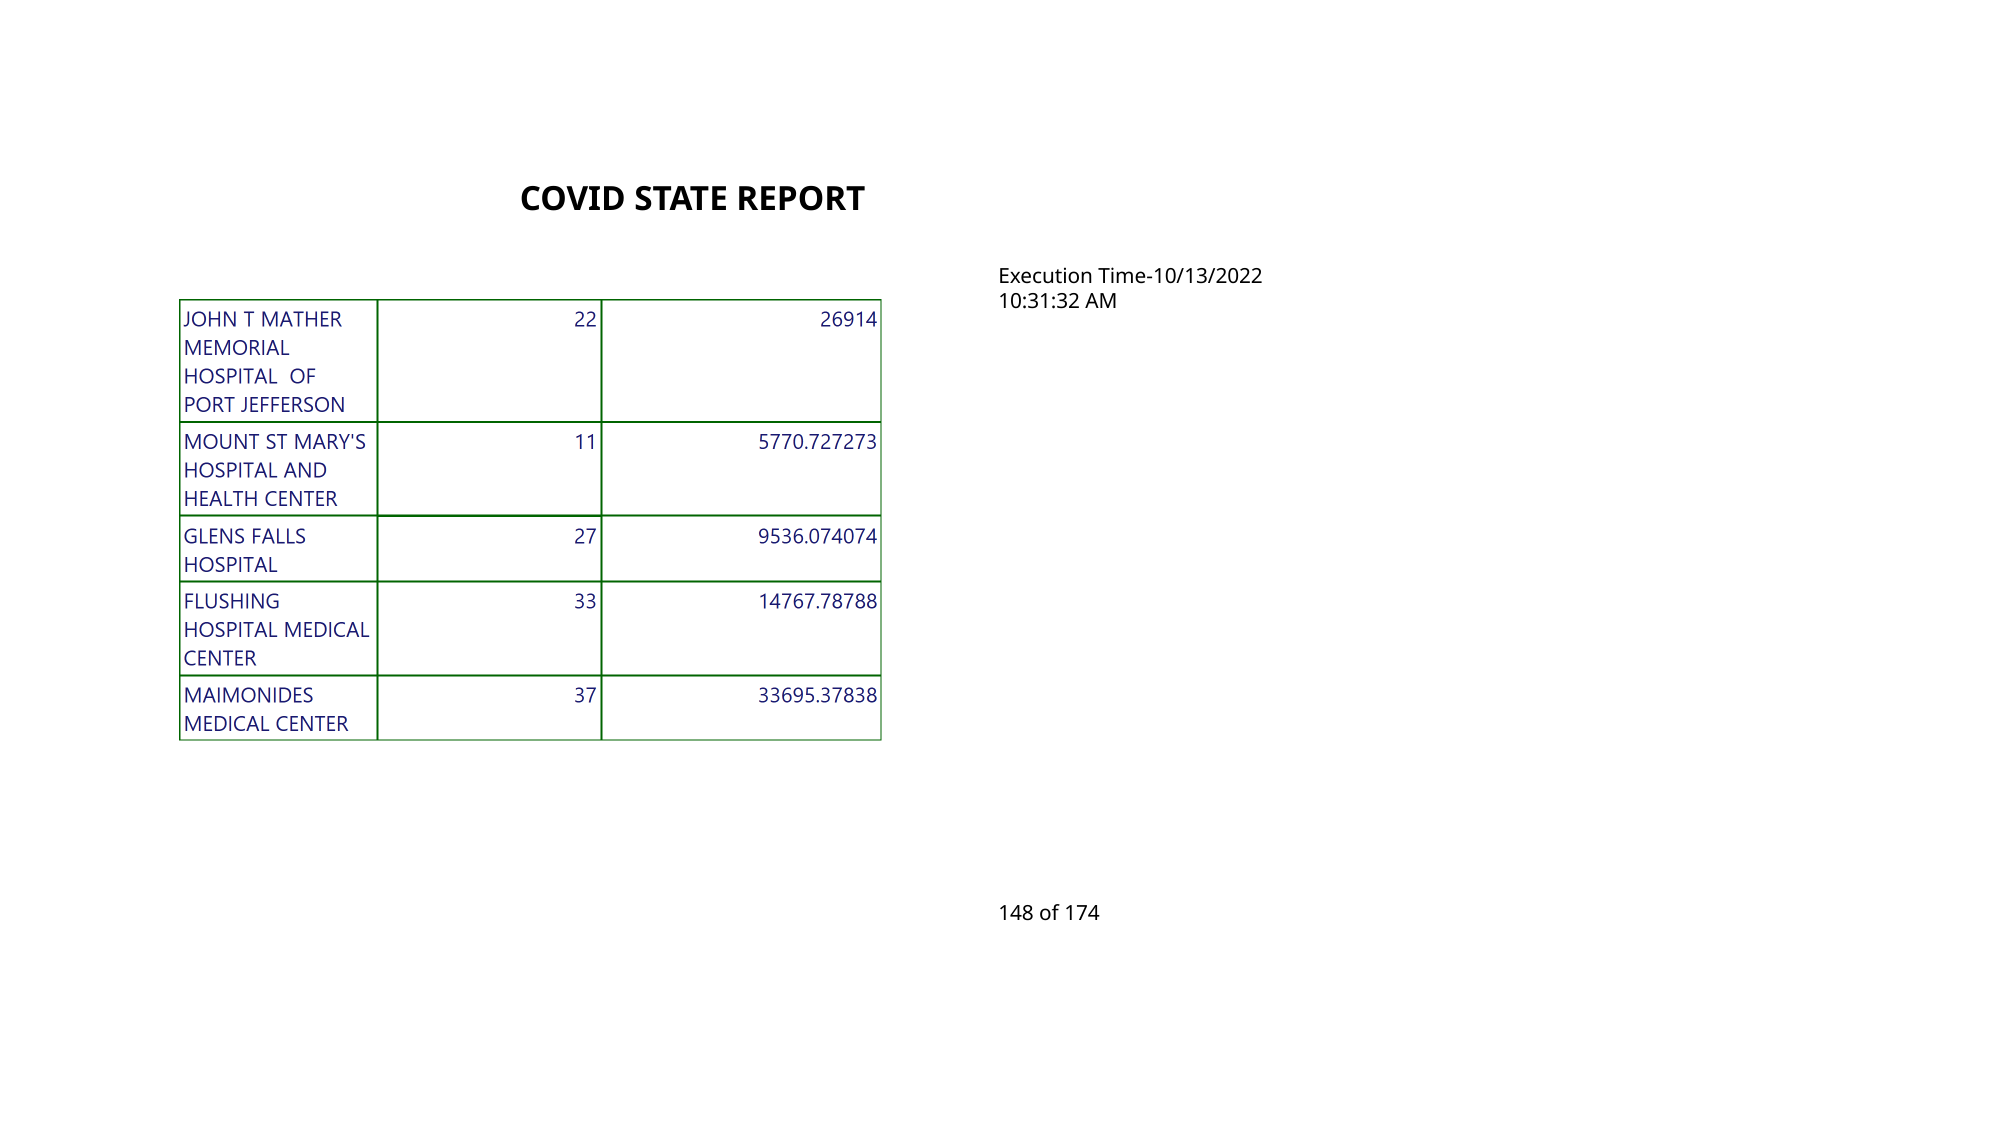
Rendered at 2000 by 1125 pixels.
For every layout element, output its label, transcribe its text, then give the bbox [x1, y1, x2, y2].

picture [179, 299, 882, 741]
text_box 148 of 174 [994, 895, 1420, 975]
text_box COVID STATE REPORT [377, 173, 1009, 241]
text_box Execution Time-10/13/2022 10:31:32 AM [994, 258, 1349, 300]
